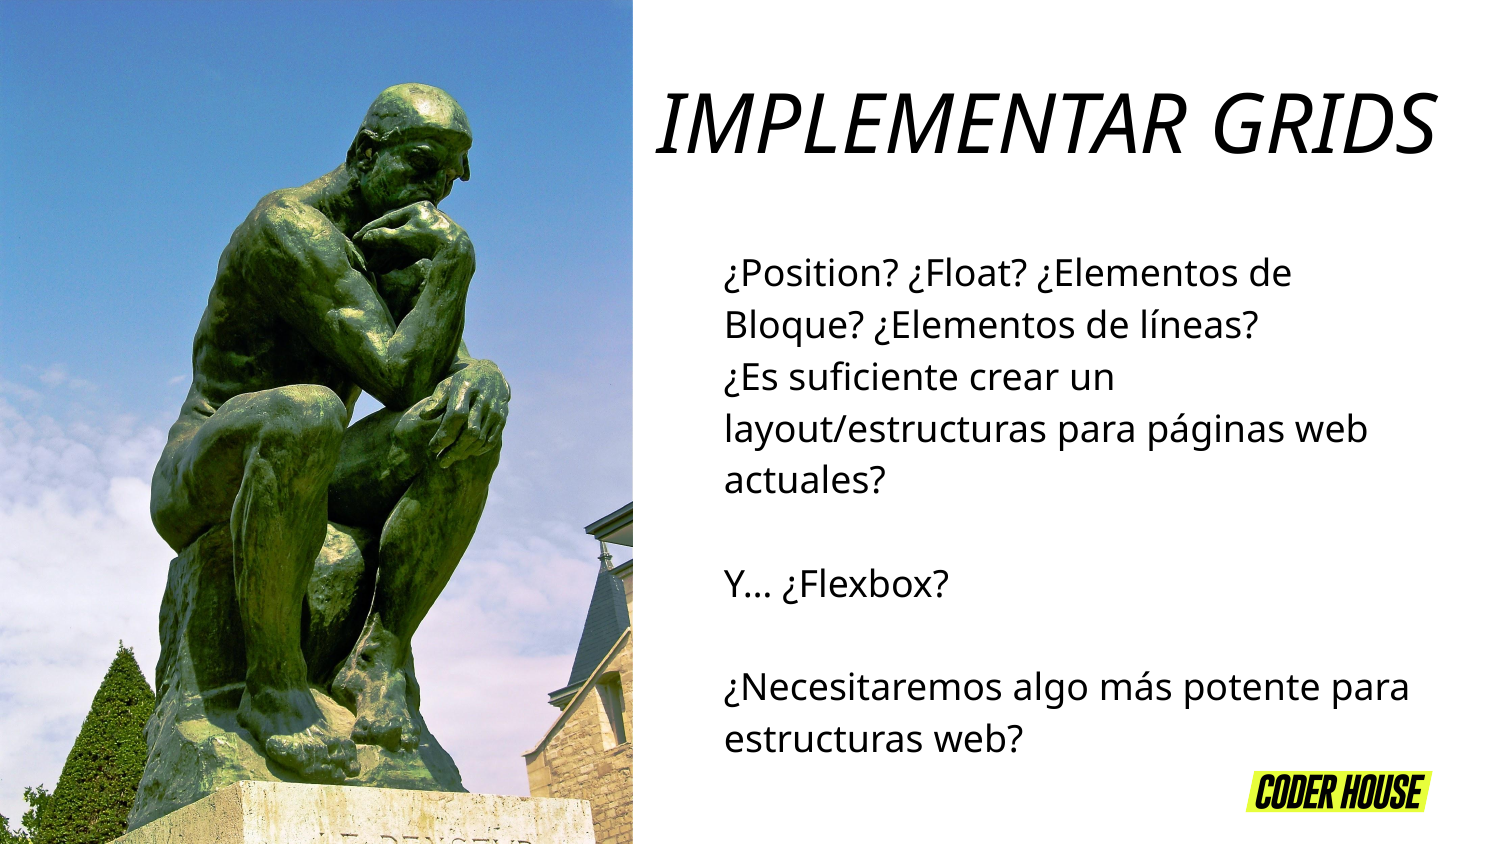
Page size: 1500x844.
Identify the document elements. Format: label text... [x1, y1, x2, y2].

text_box ¿Position? ¿Float? ¿Elementos de Bloque? ¿Elementos de líneas? ¿Es suficiente crear un layout/estructuras para páginas web actuales? Y… ¿Flexbox? ¿Necesitaremos algo más potente para estructuras web? [708, 227, 1436, 773]
text_box IMPLEMENTAR GRIDS [637, 40, 1464, 155]
picture [1241, 764, 1437, 819]
picture [0, 0, 633, 844]
